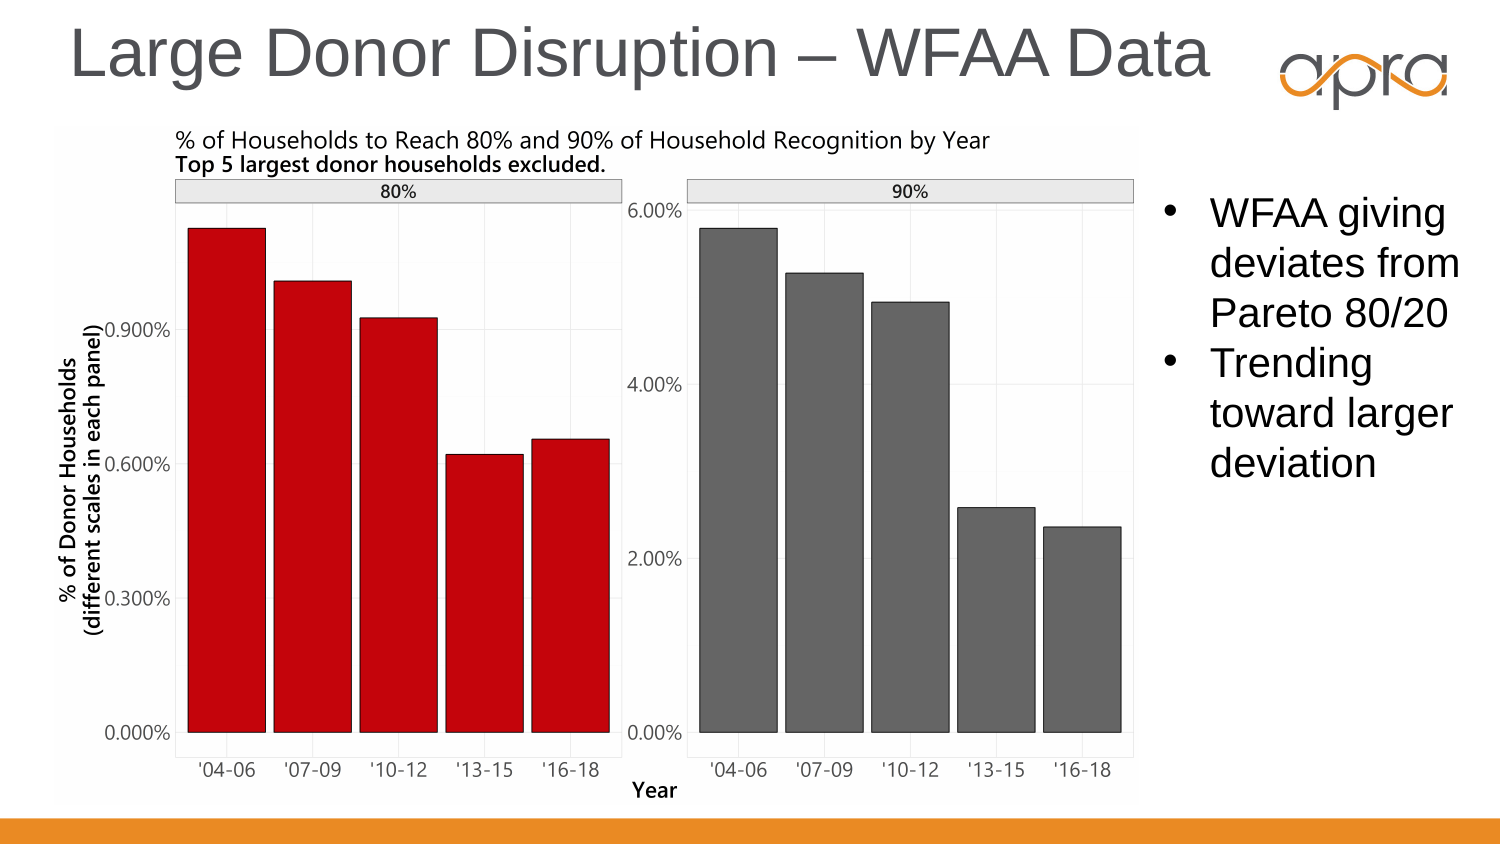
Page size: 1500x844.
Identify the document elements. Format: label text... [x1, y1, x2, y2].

title Large Donor Disruption – WFAA Data [54, 9, 1446, 173]
text_box WFAA giving deviates from Pareto 80/20 Trending toward larger deviation [1148, 177, 1484, 493]
picture [0, 0, 1500, 844]
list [54, 126, 1139, 805]
